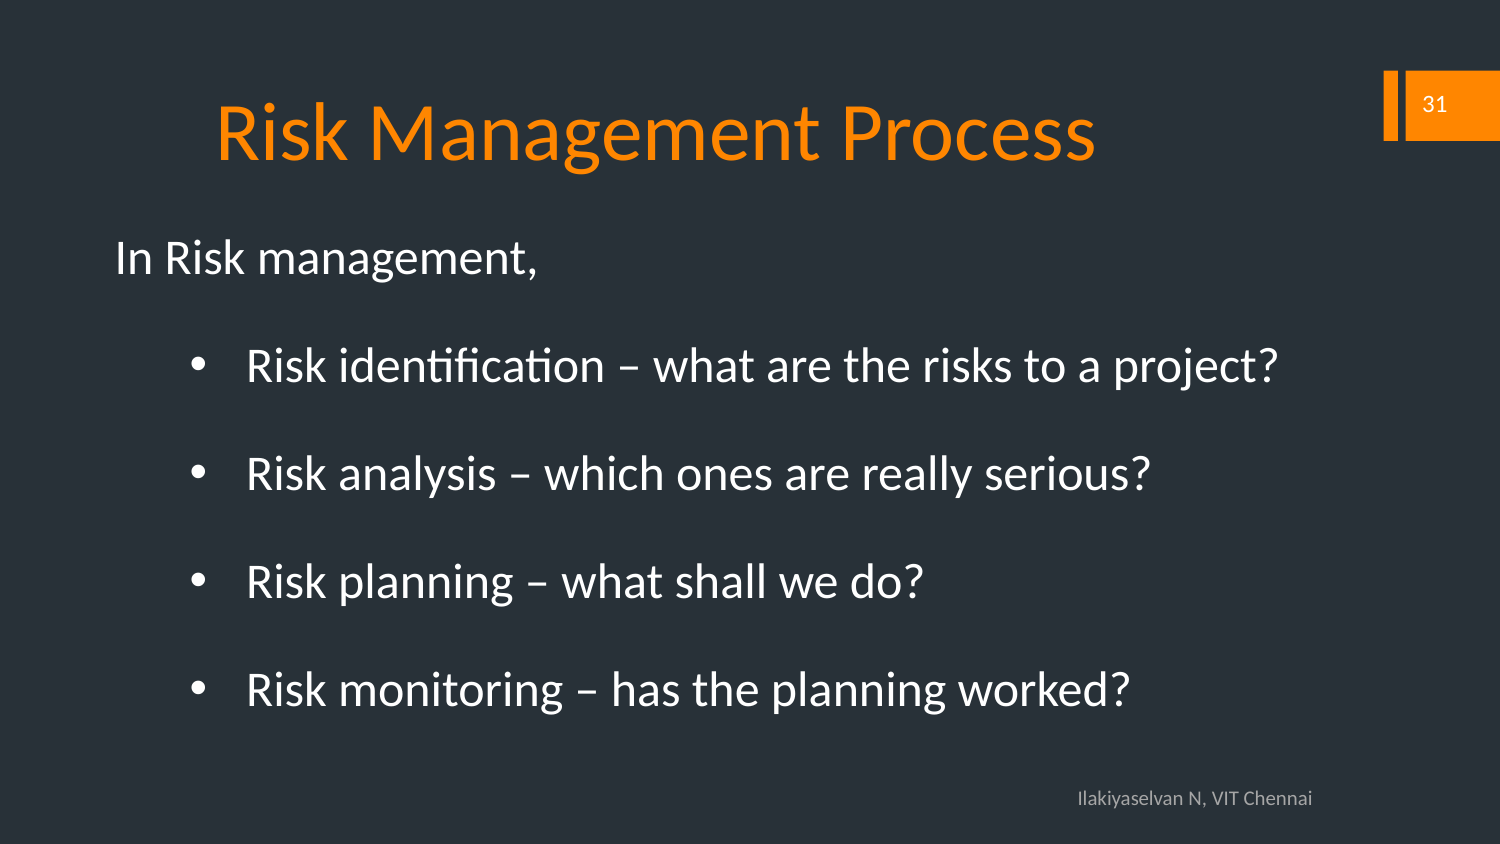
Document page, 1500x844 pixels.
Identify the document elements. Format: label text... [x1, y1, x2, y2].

slide_number 31 [1308, 84, 1463, 122]
text_box In Risk management, Risk identification – what are the risks to a project? Risk analysis – which ones are really serious? Risk planning – what shall we do? Risk monitoring – has the planning worked? [99, 223, 1300, 725]
title Risk Management Process [200, 12, 1342, 185]
footer Ilakiyaselvan N, VIT Chennai [1062, 784, 1431, 822]
